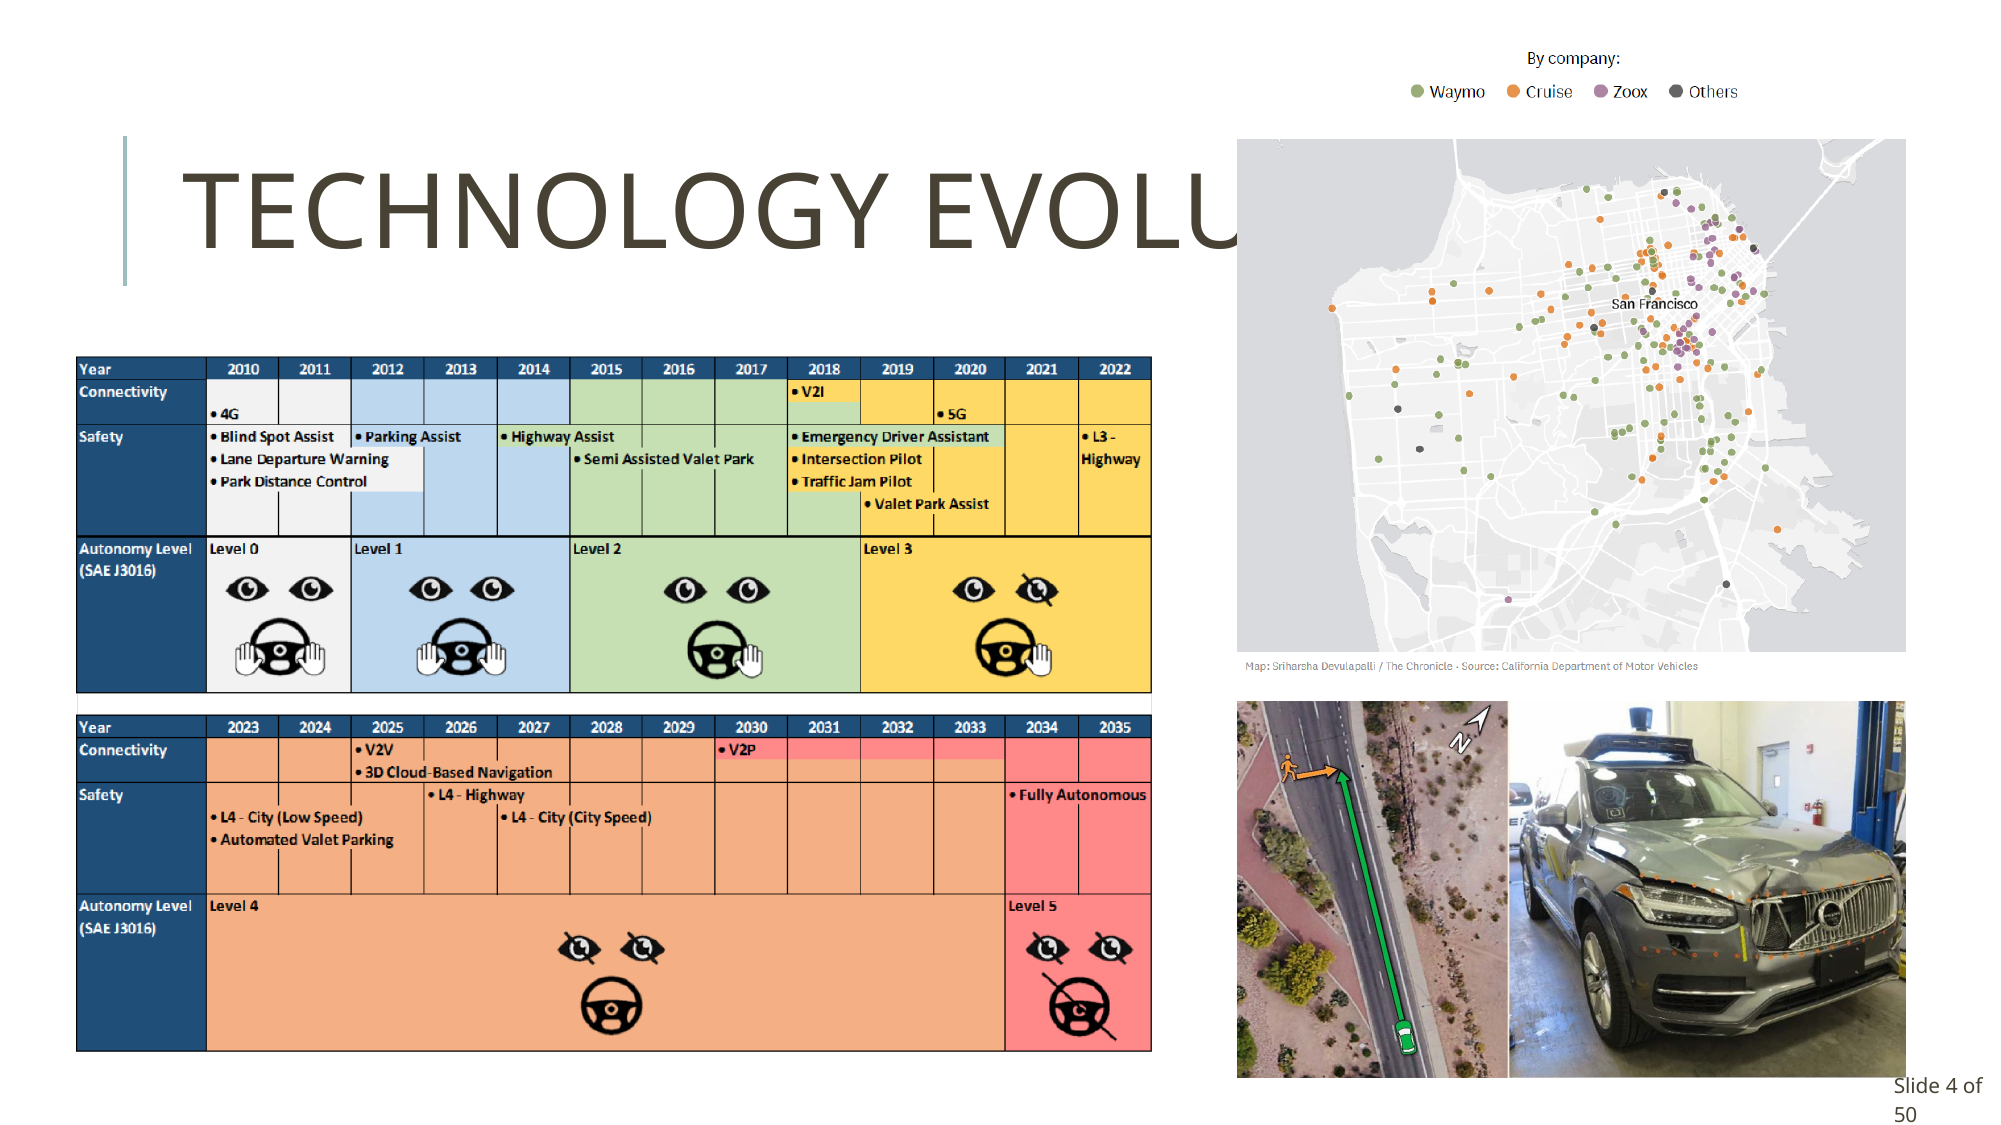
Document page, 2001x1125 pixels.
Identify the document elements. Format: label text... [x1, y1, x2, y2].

slide_number Slide 4 of 50 [1878, 1077, 2000, 1122]
picture [1237, 701, 1906, 1078]
picture [69, 349, 1162, 1061]
title technology evolution [168, 96, 1230, 342]
picture [1237, 29, 1906, 676]
